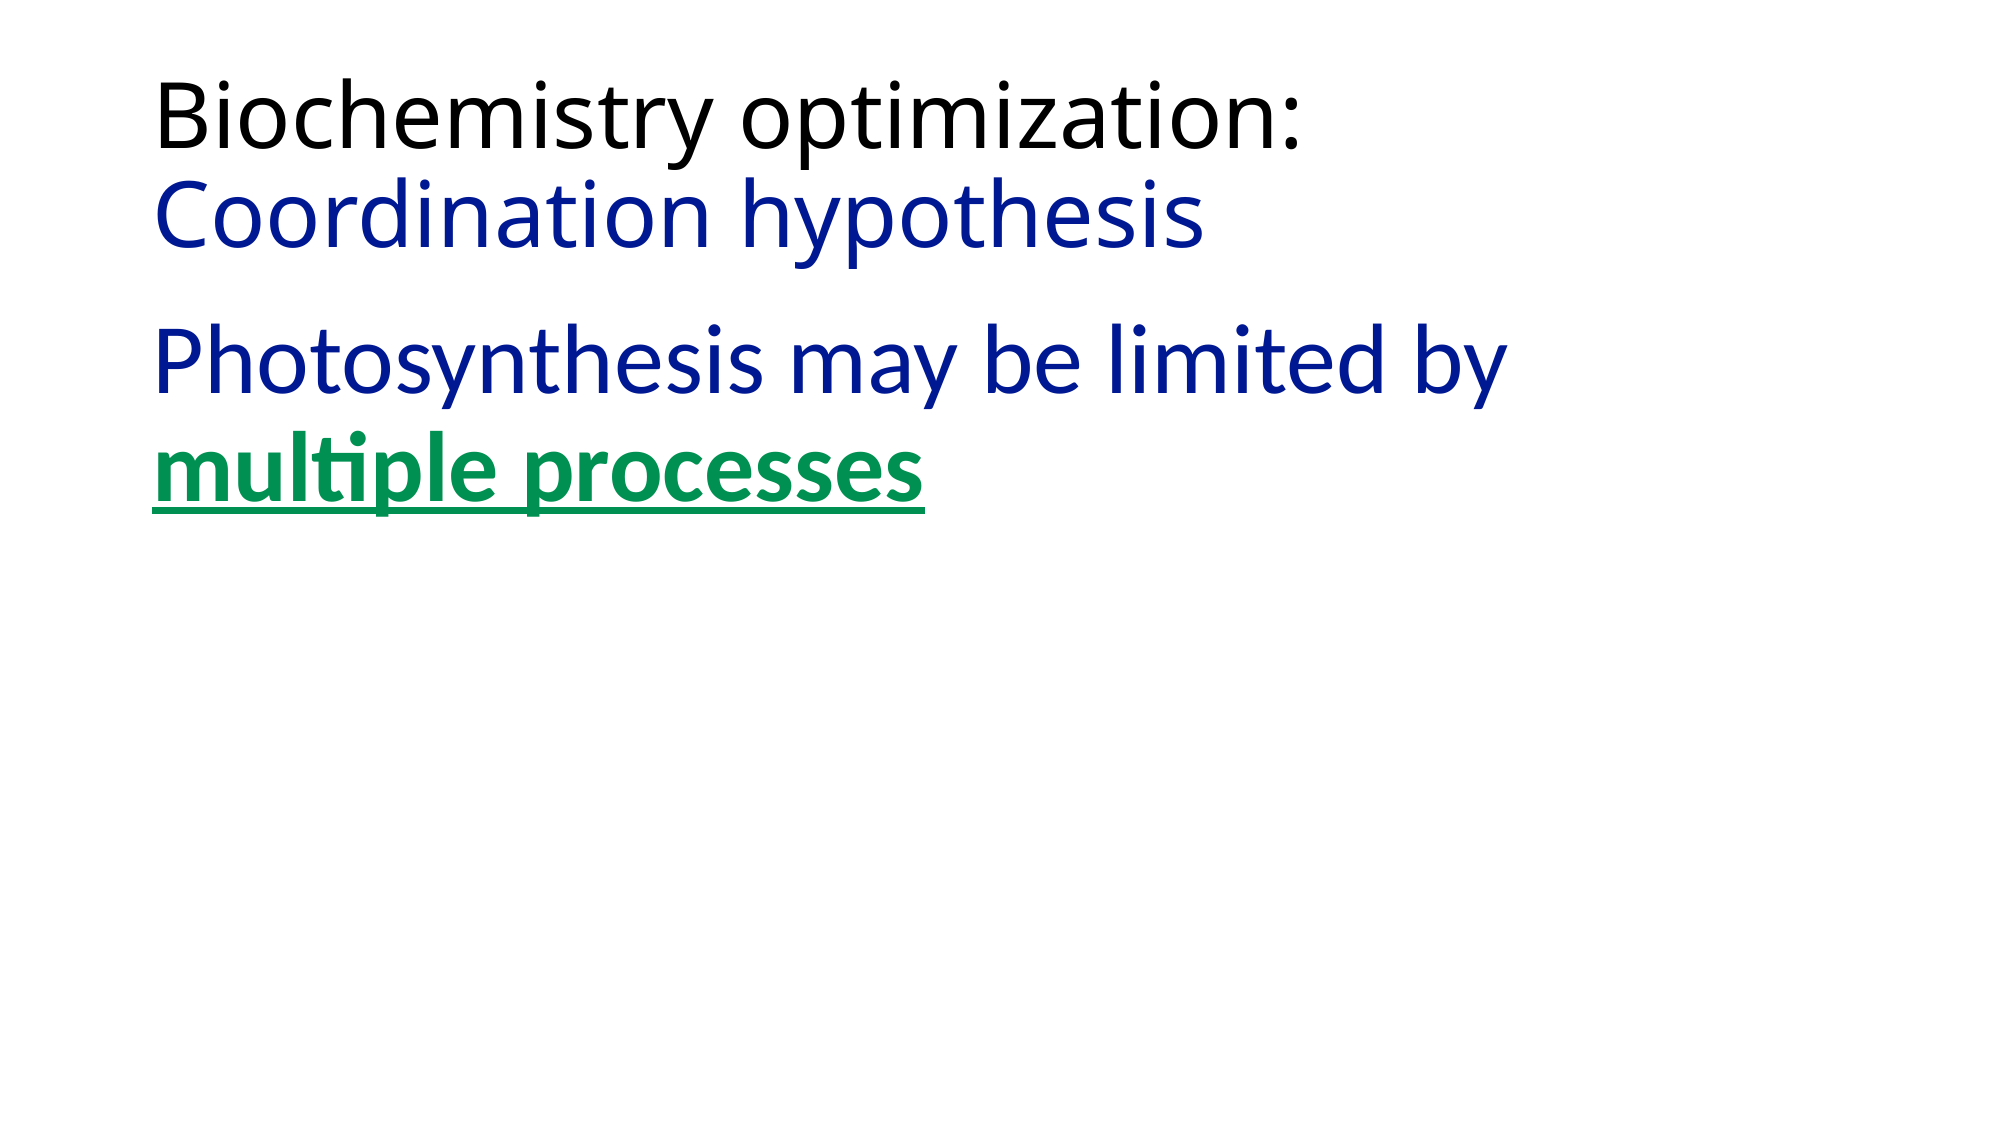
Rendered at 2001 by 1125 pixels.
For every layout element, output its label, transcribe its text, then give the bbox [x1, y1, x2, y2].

title Biochemistry optimization: Coordination hypothesis [137, 59, 1863, 278]
list Photosynthesis may be limited by multiple processes [137, 299, 1863, 1014]
